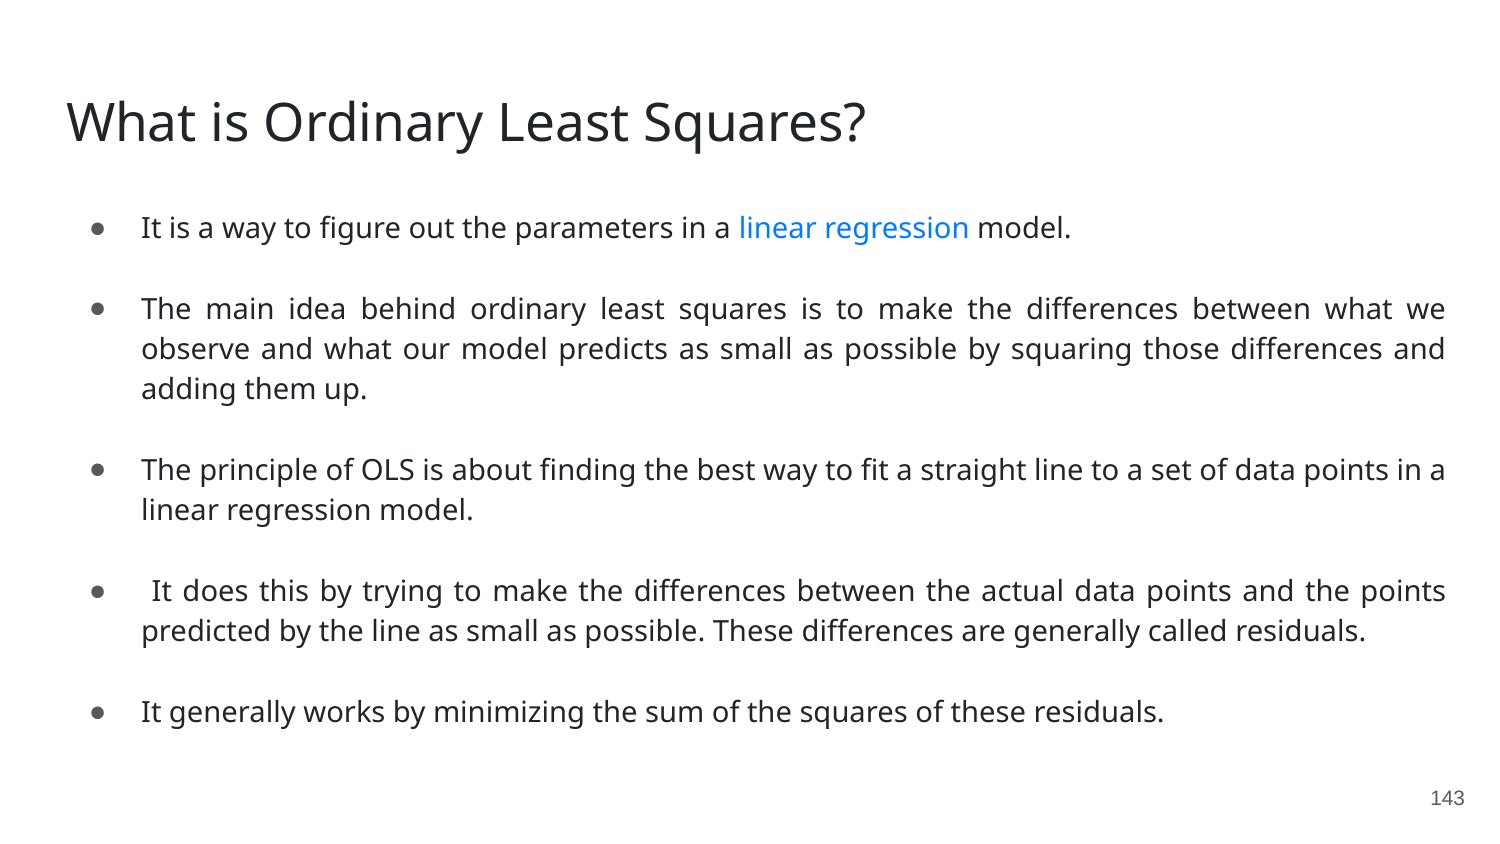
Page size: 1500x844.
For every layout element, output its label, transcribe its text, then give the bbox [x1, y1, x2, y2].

title What is Ordinary Least Squares? [51, 72, 1449, 167]
slide_number 143 [1389, 764, 1480, 830]
list It is a way to figure out the parameters in a linear regression model. The main idea behind ordinary least squares is to make the differences between what we observe and what our model predicts as small as possible by squaring those differences and adding them up. The principle of OLS is about finding the best way to fit a straight line to a set of data points in a linear regression model. It does this by trying to make the differences between the actual data points and the points predicted by the line as small as possible. These differences are generally called residuals. It generally works by minimizing the sum of the squares of these residuals. [51, 189, 1463, 750]
